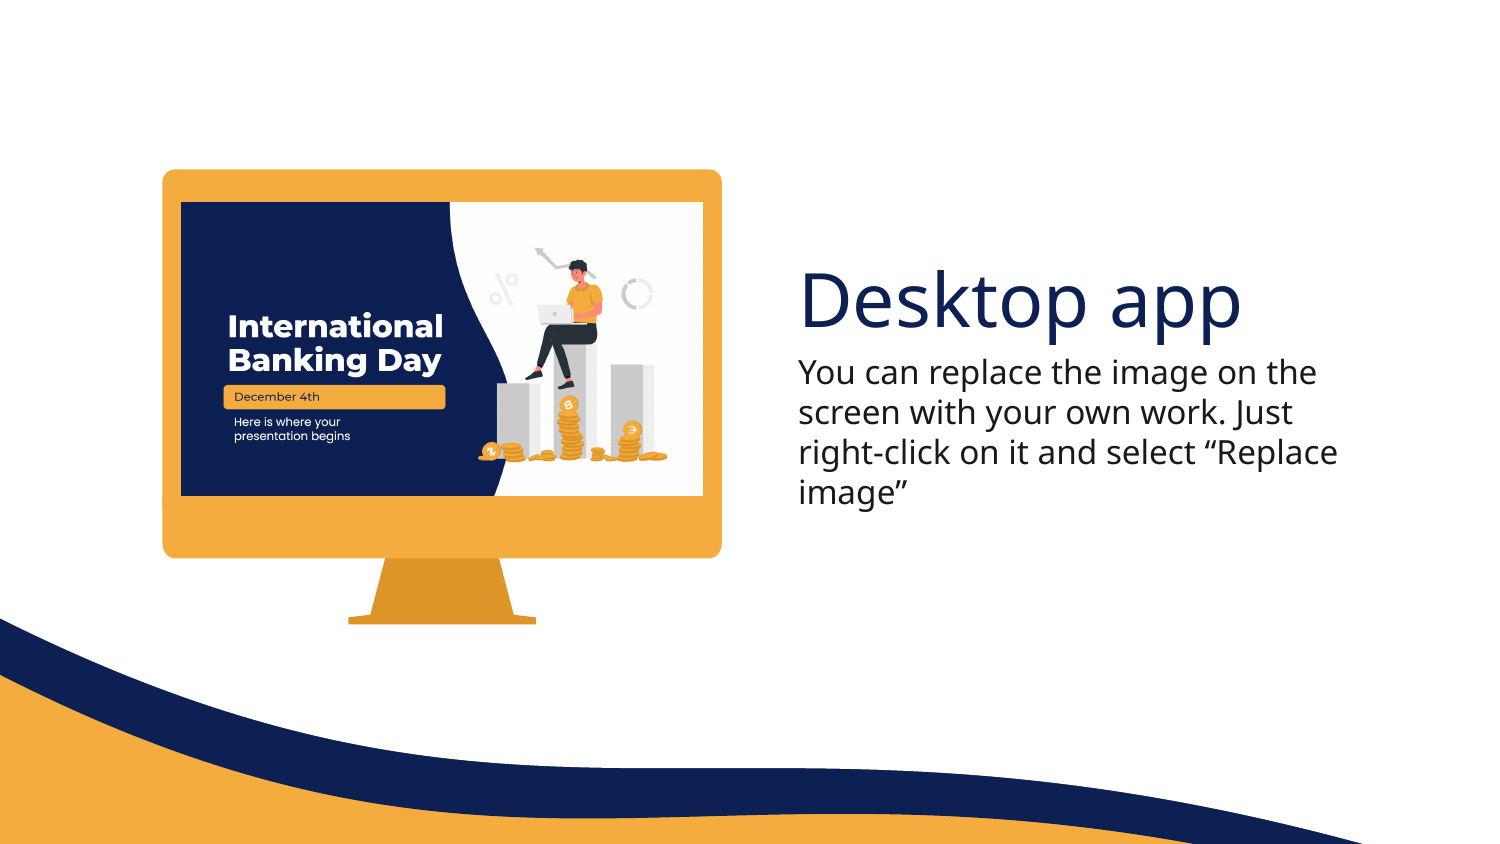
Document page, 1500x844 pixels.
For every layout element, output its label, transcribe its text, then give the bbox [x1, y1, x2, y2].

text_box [162, 169, 723, 625]
subtitle You can replace the image on the screen with your own work. Just right-click on it and select “Replace image” [783, 331, 1376, 532]
title Desktop app [783, 237, 1376, 331]
